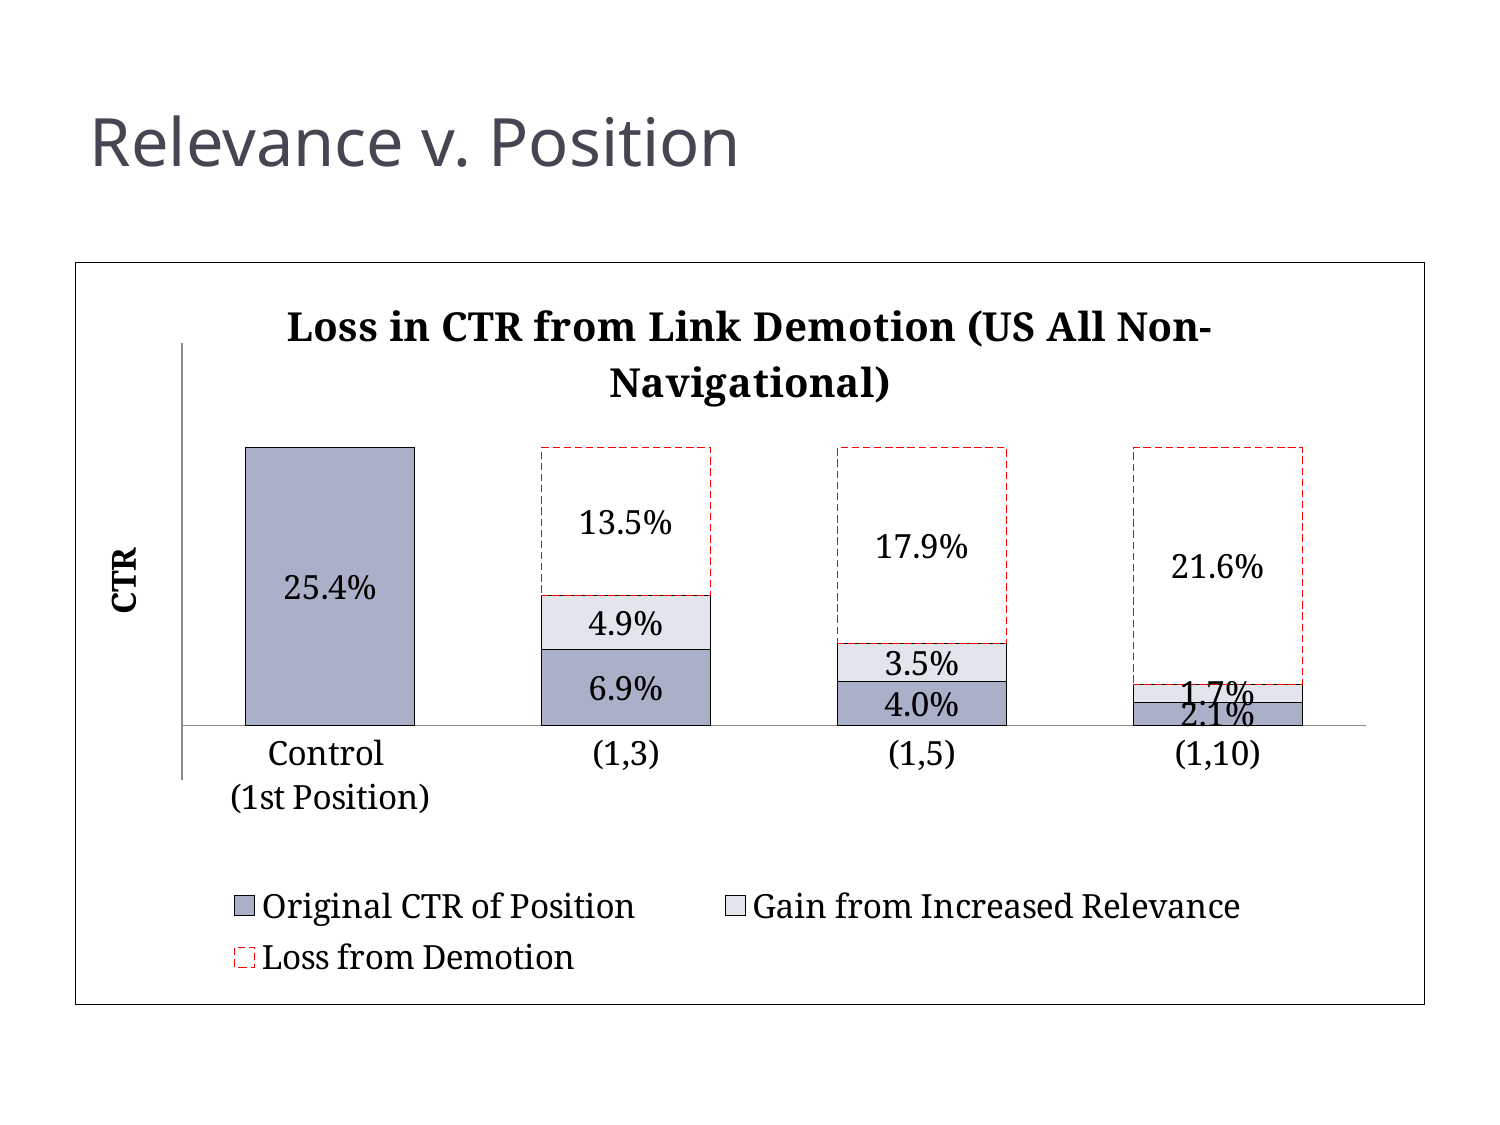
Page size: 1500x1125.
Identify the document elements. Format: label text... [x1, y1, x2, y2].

chart [74, 262, 1426, 1006]
title Relevance v. Position [75, 24, 1425, 188]
